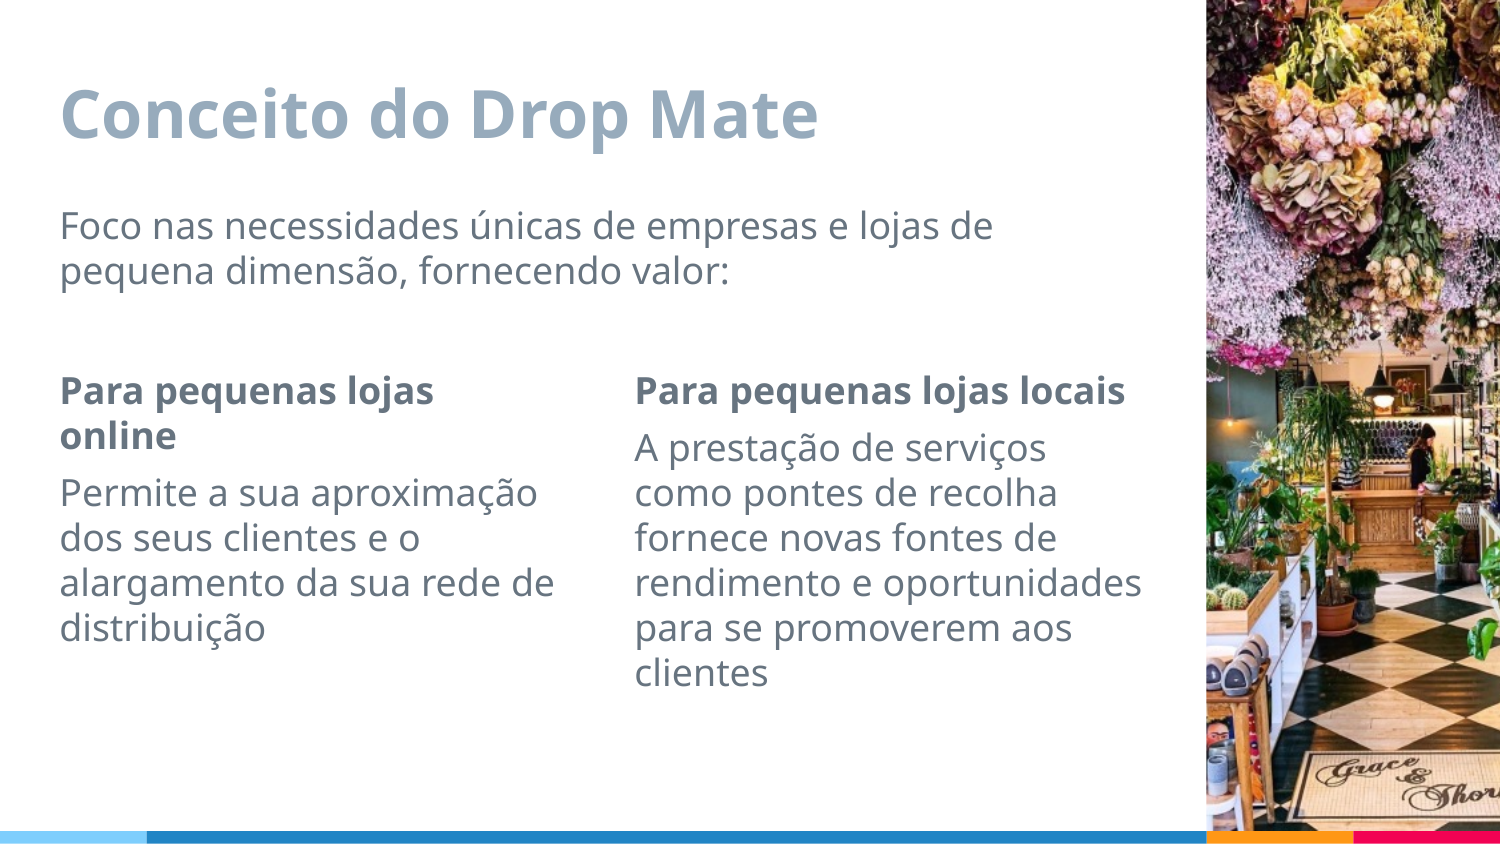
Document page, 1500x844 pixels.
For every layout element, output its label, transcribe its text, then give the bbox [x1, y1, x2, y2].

list Para pequenas lojas online Permite a sua aproximação dos seus clientes e o alargamento da sua rede de distribuição [44, 351, 576, 632]
picture [1206, 0, 1500, 832]
list Para pequenas lojas locais A prestação de serviços como pontes de recolha fornece novas fontes de rendimento e oportunidades para se promoverem aos clientes [619, 351, 1162, 632]
title Conceito do Drop Mate [44, 26, 1105, 168]
text_box Foco nas necessidades únicas de empresas e lojas de pequena dimensão, fornecendo valor: [44, 187, 1142, 328]
